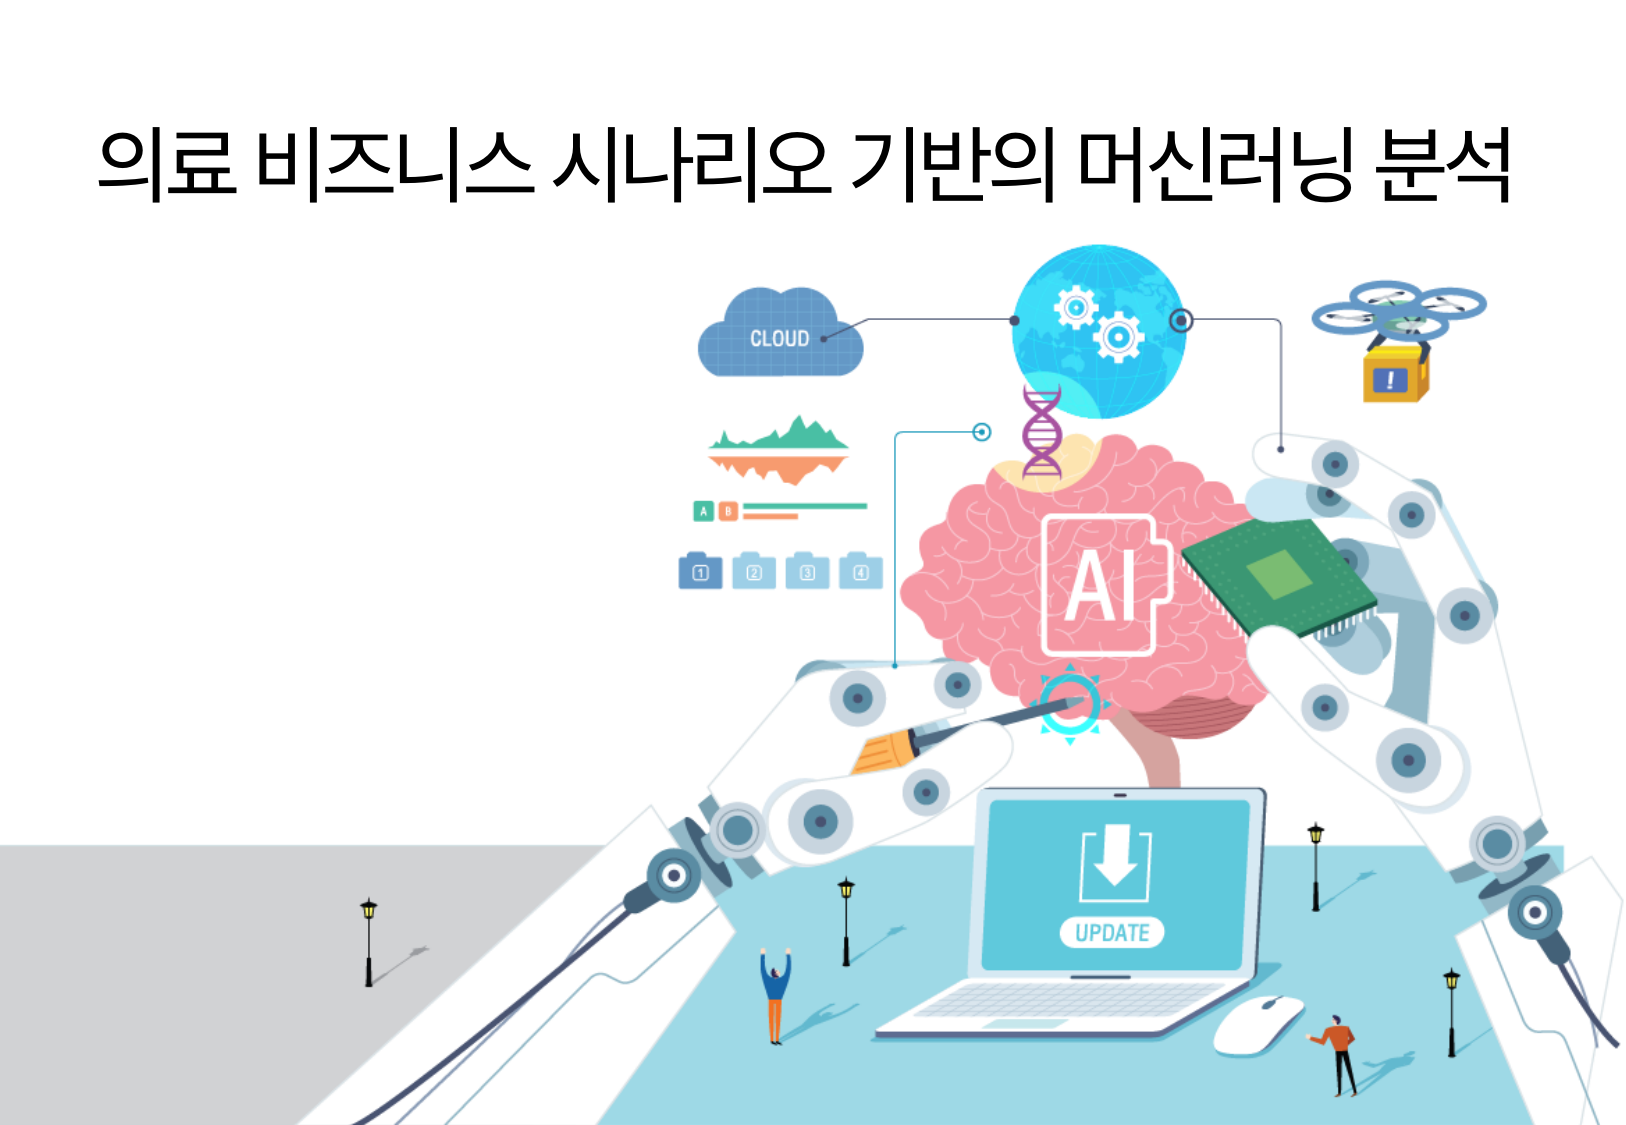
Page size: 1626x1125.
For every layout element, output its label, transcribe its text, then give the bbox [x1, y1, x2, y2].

text_box 의료 비즈니스 시나리오 기반의 머신러닝 분석 [79, 105, 1546, 221]
picture [0, 40, 1625, 1125]
